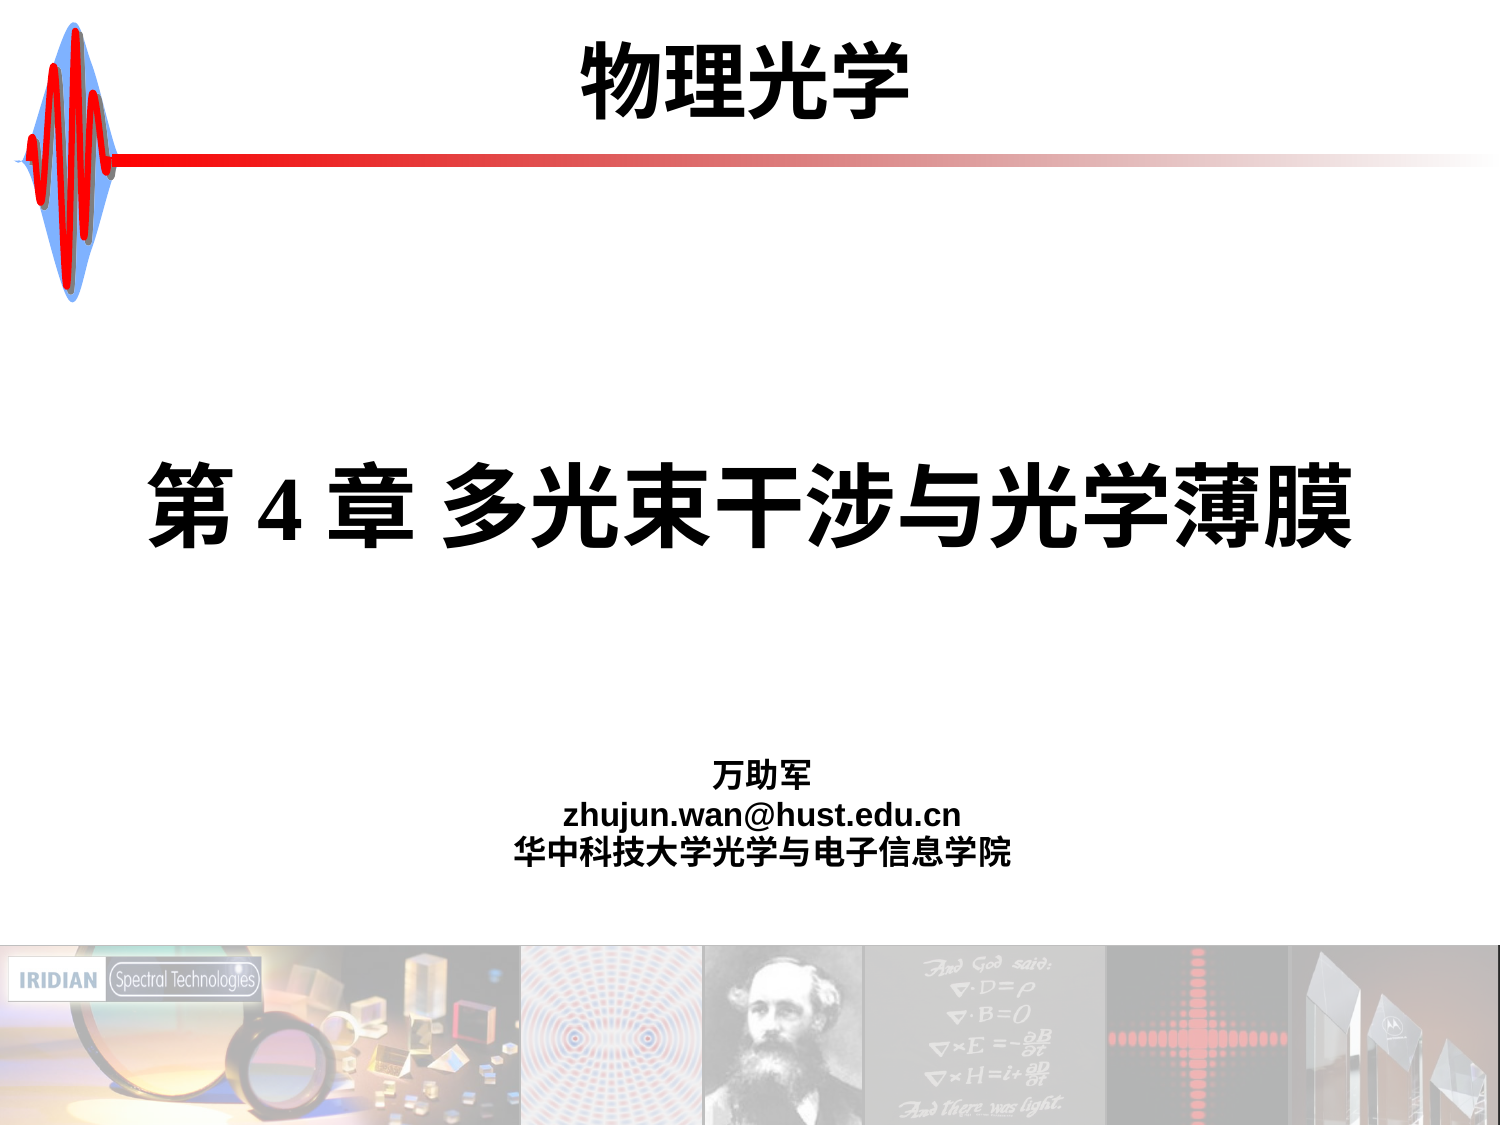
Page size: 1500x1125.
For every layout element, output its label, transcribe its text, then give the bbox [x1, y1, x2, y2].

text_box 第4章 多光束干涉与光学薄膜 [0, 420, 1500, 587]
text_box 万助军 zhujun.wan@hust.edu.cn 华中科技大学光学与电子信息学院 [225, 751, 1300, 882]
